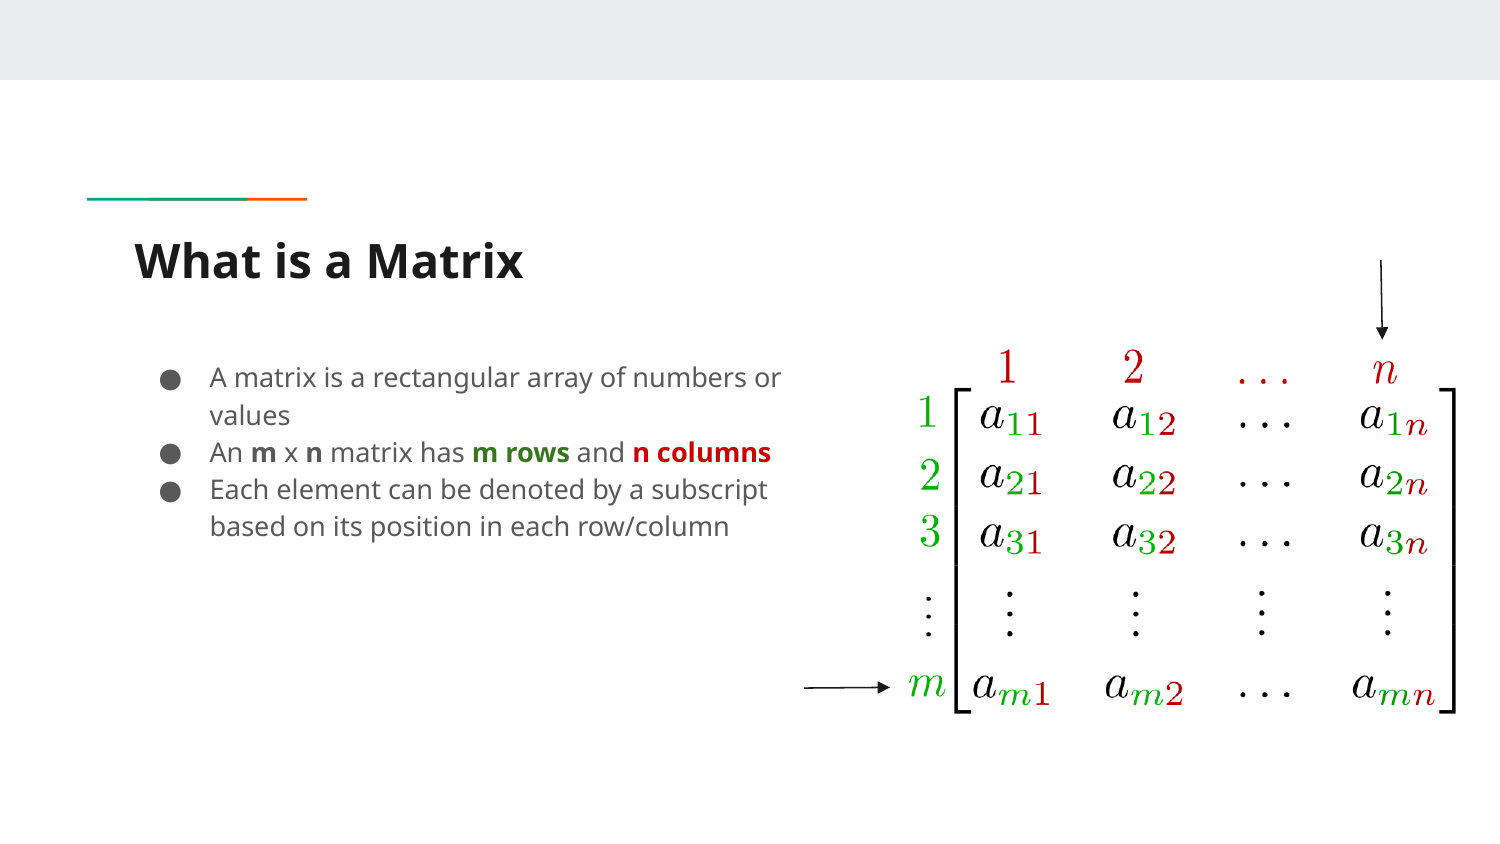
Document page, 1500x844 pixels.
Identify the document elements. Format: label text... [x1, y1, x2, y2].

title What is a Matrix [119, 216, 1381, 305]
list A matrix is a rectangular array of numbers or values An m x n matrix has m rows and n columns Each element can be denoted by a subscript based on its position in each row/column [119, 341, 858, 712]
picture [882, 328, 1476, 733]
